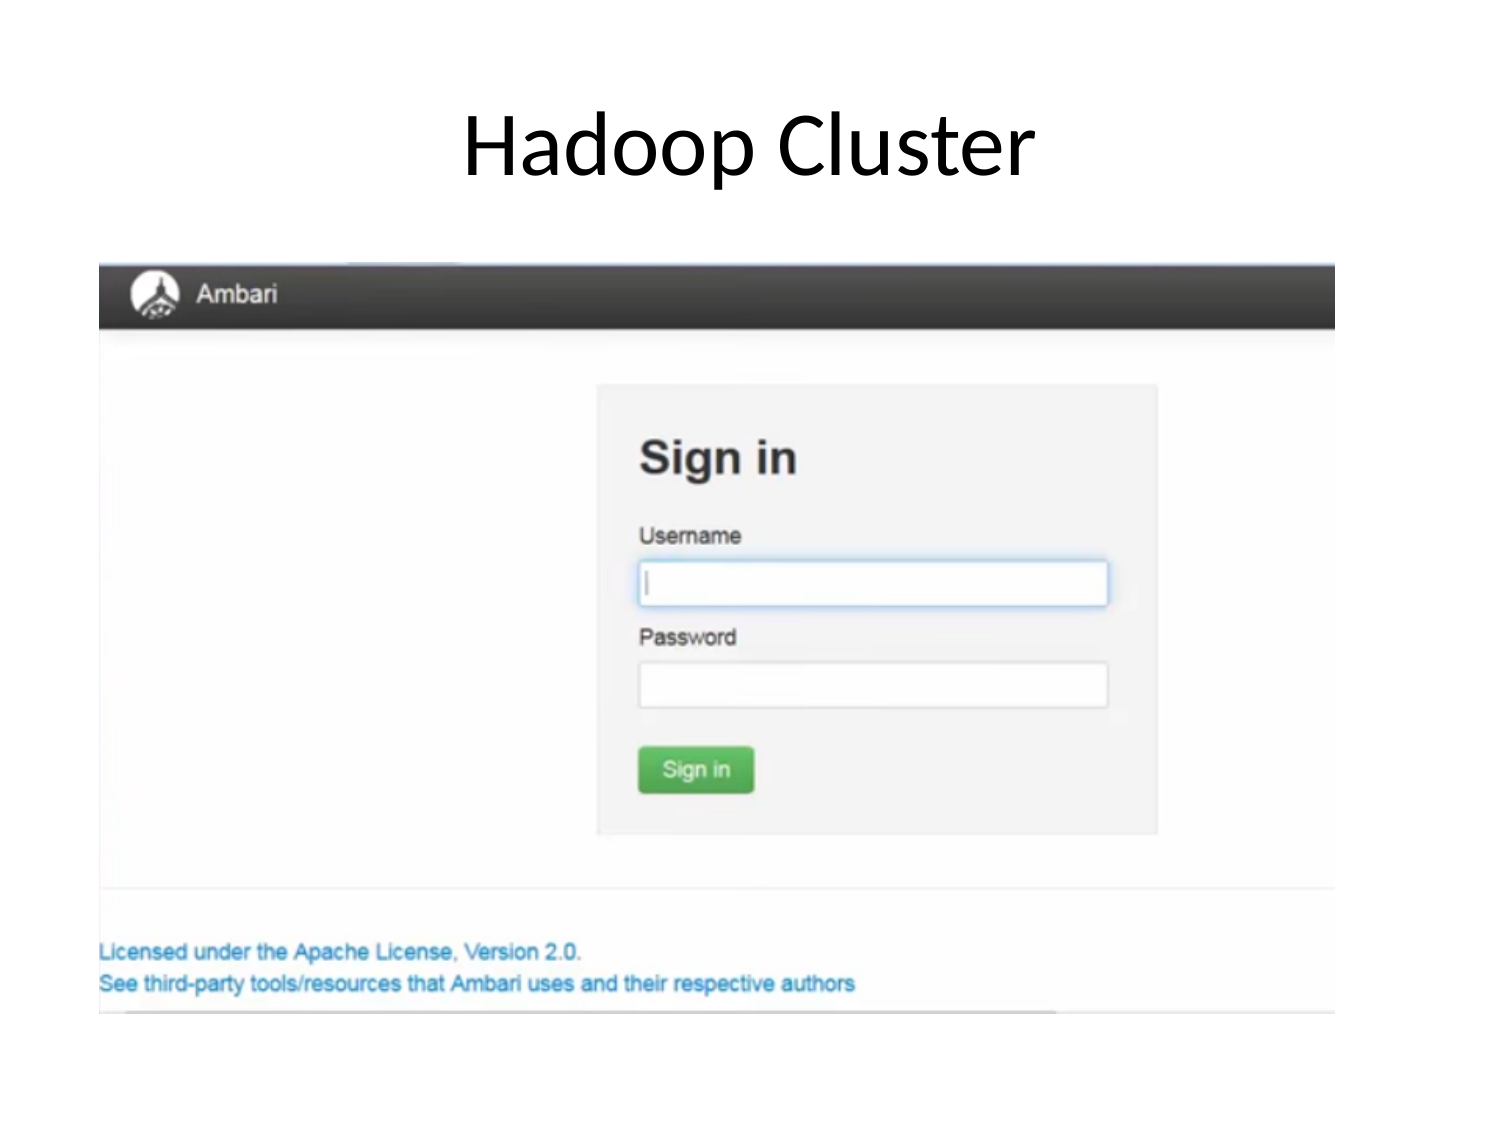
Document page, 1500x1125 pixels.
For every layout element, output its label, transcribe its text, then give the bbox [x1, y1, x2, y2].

title Hadoop Cluster [75, 45, 1425, 233]
picture [99, 262, 1335, 1015]
